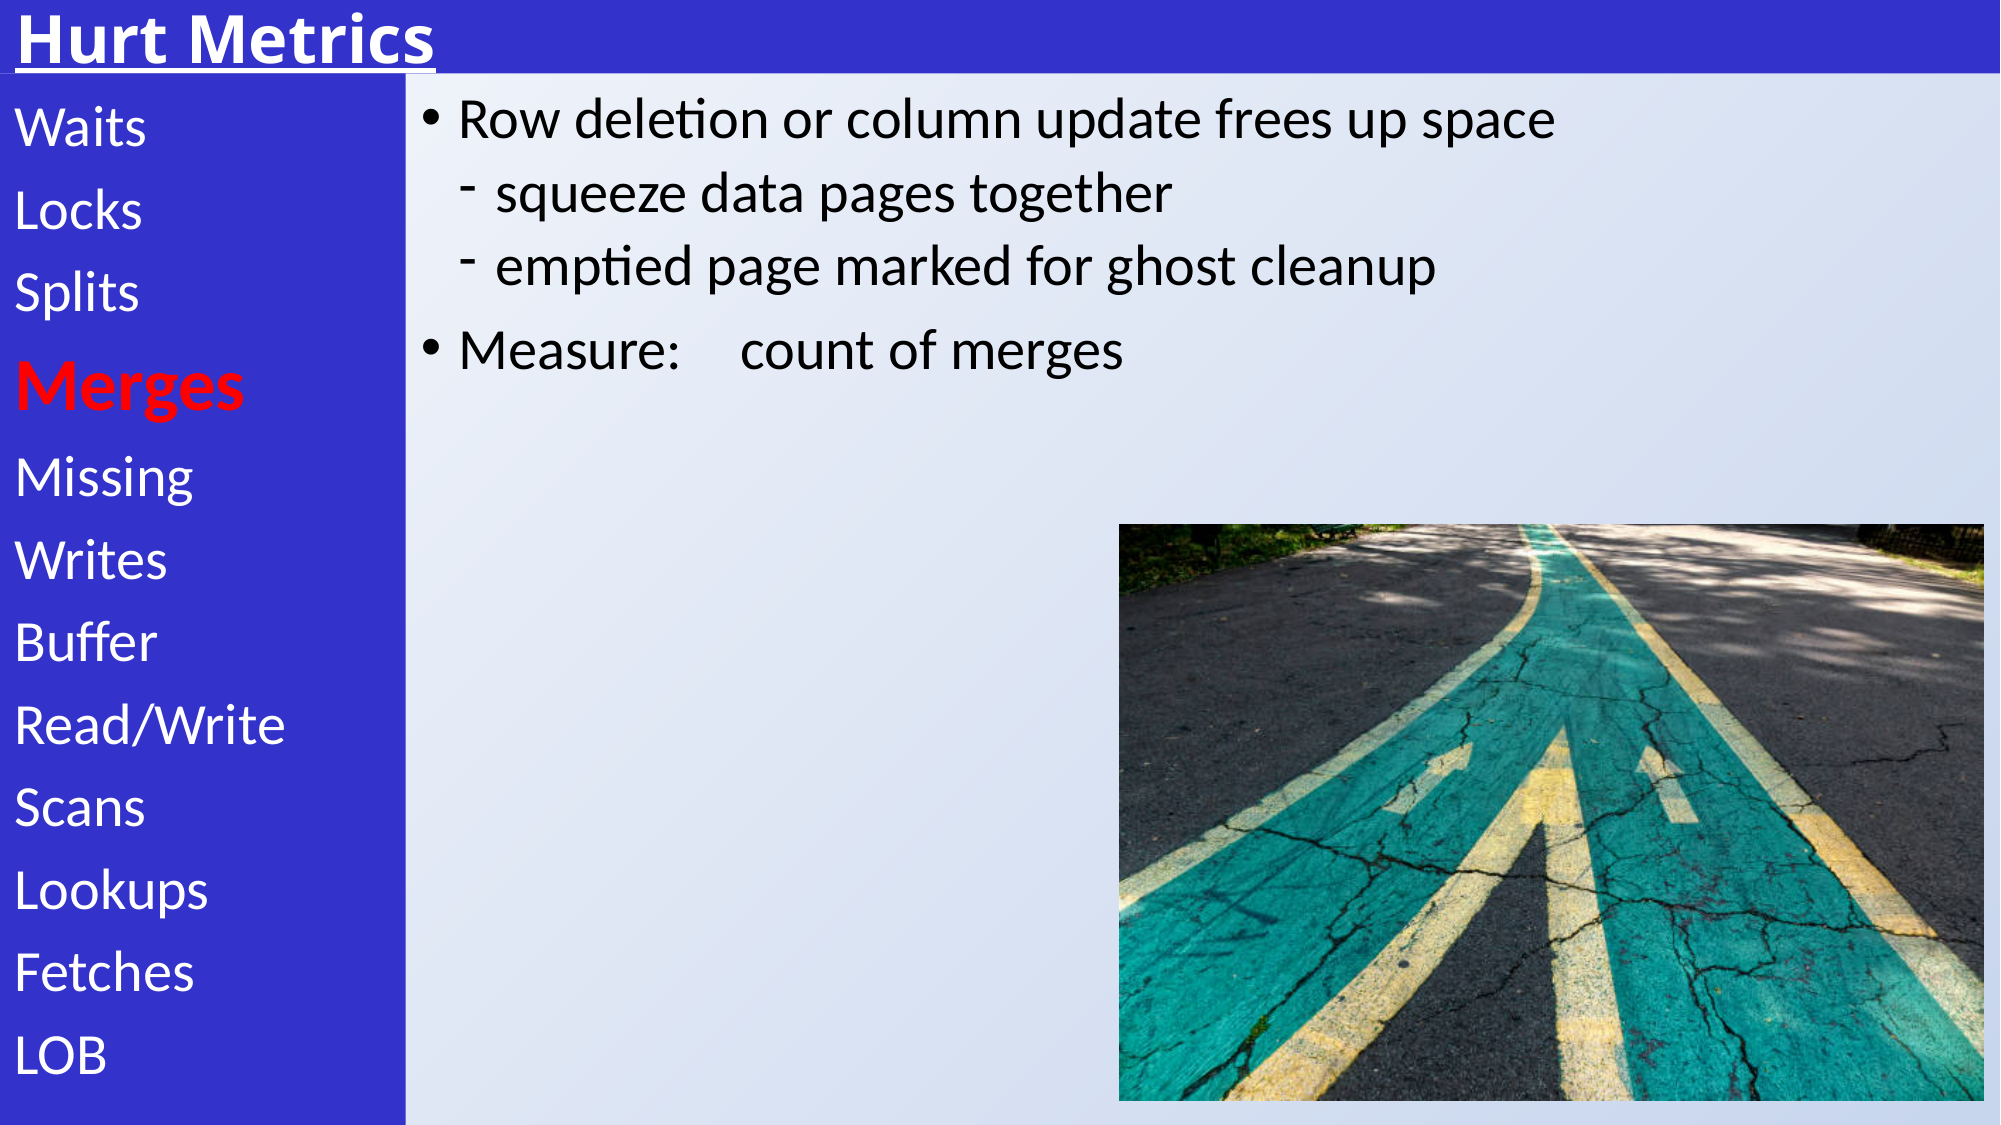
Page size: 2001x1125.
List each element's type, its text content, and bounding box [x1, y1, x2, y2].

picture [1119, 524, 1984, 1101]
list Waits Locks Splits Merges Missing Writes Buffer Read/Write Scans Lookups Fetches LOB [0, 73, 406, 1125]
title Hurt Metrics [0, 0, 2000, 73]
list Row deletion or column update frees up space squeeze data pages together emptied page marked for ghost cleanup Measure: count of merges [406, 73, 2000, 1077]
